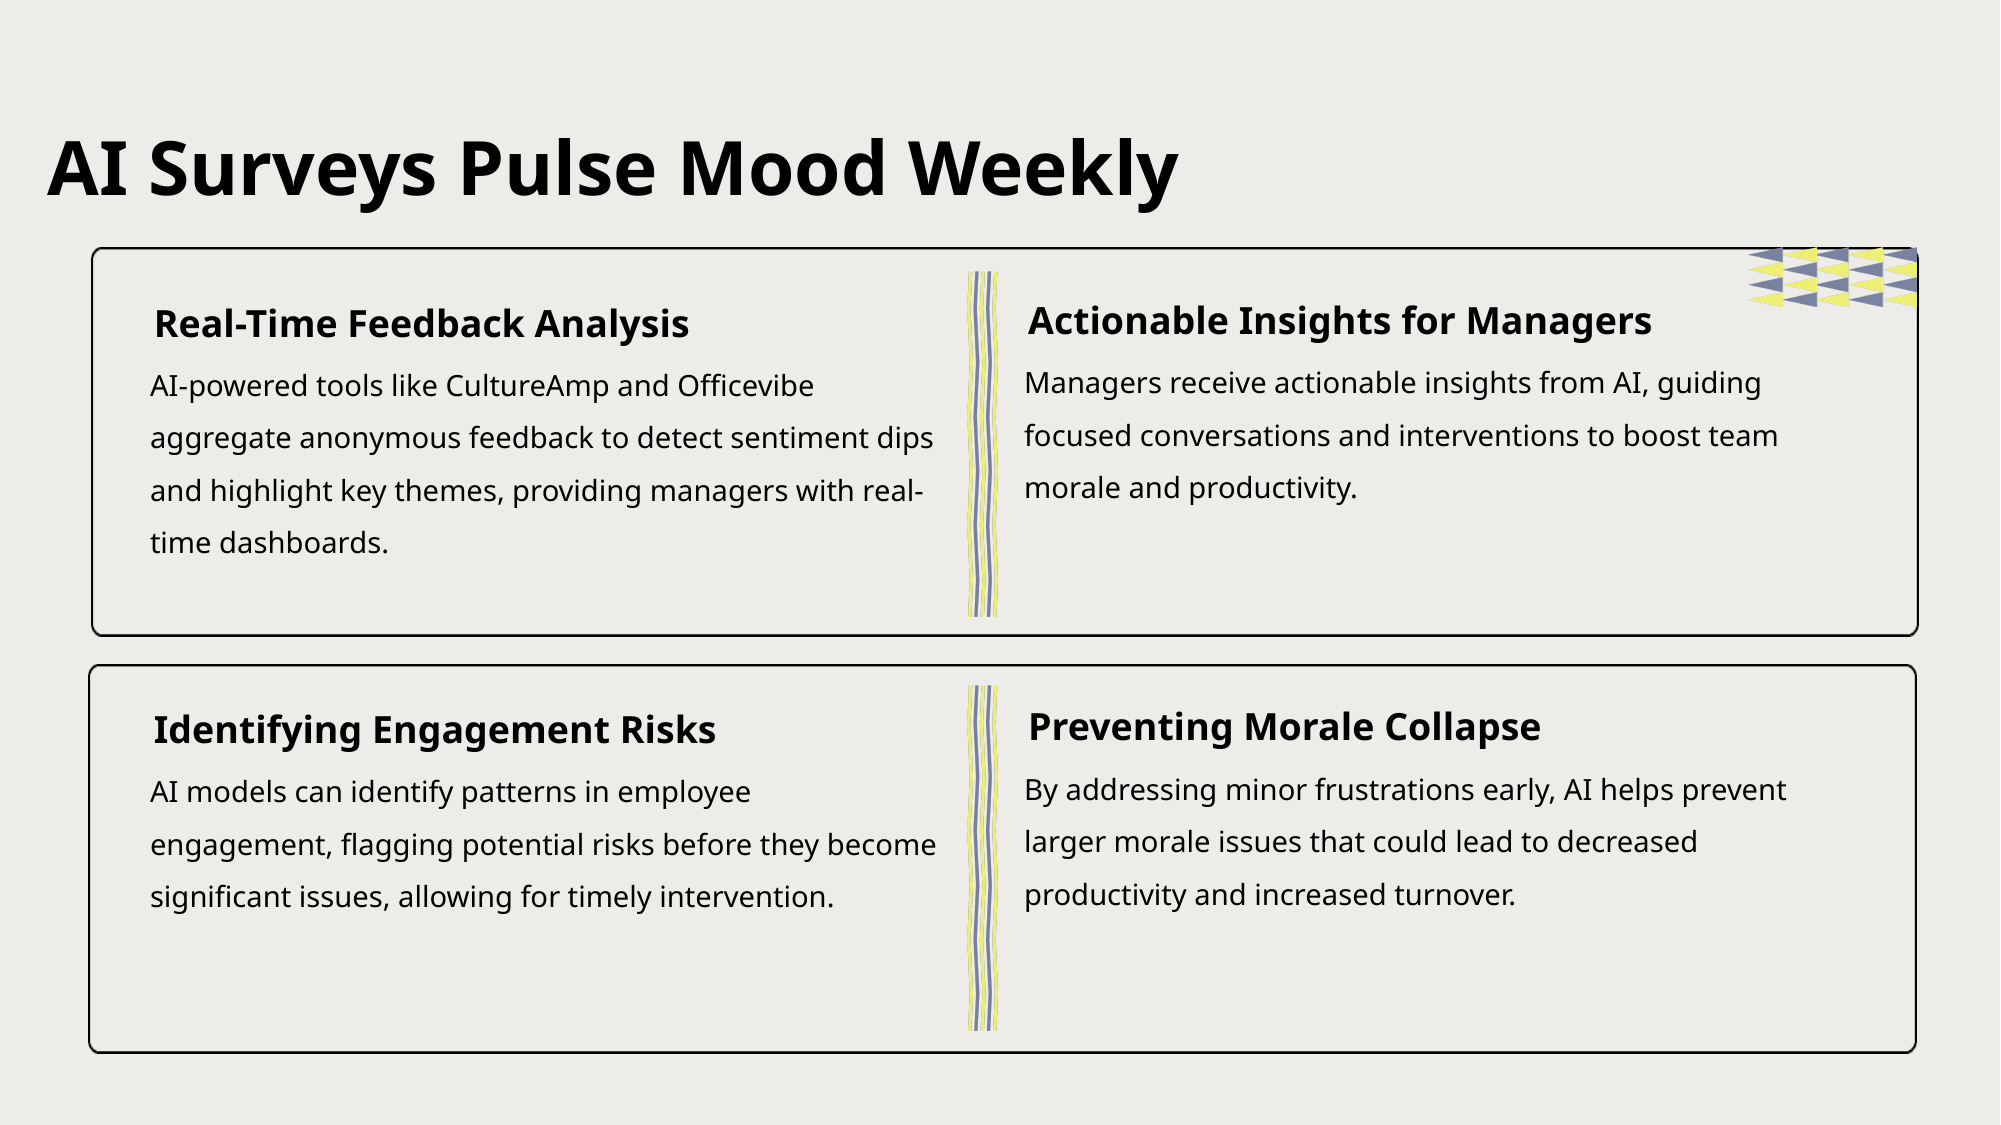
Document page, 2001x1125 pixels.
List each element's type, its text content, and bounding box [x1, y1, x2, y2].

text_box AI Surveys Pulse Mood Weekly [32, 112, 1461, 250]
picture [88, 664, 1917, 1054]
picture [90, 193, 1919, 638]
